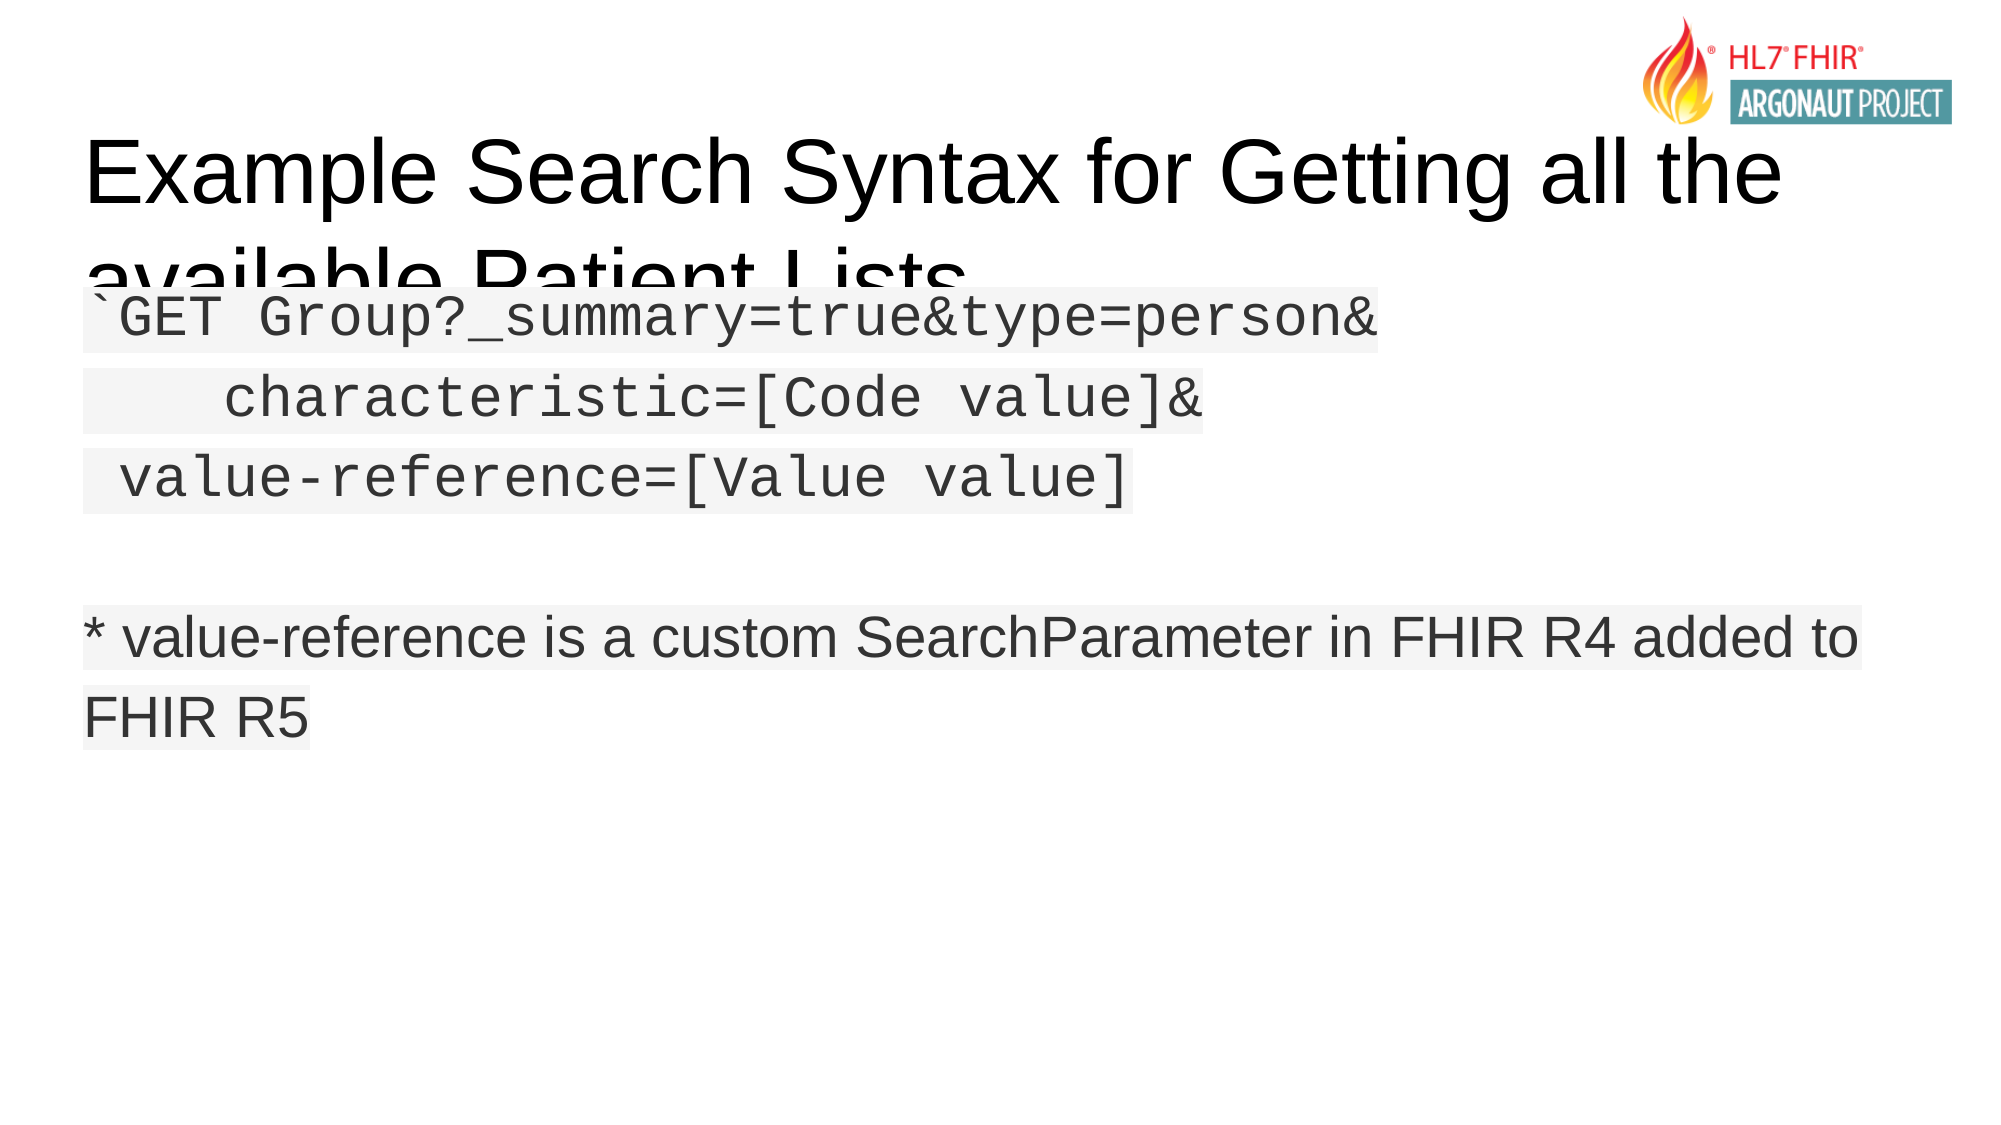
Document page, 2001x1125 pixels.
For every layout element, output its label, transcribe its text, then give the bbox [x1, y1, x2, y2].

list `GET Group?_summary=true&type=person& characteristic=[Code value]& value-reference=[Value value] * value-reference is a custom SearchParameter in FHIR R4 added to FHIR R5 [68, 252, 1932, 1000]
title Example Search Syntax for Getting all the available Patient Lists [68, 97, 1932, 223]
picture [1643, 16, 1953, 146]
